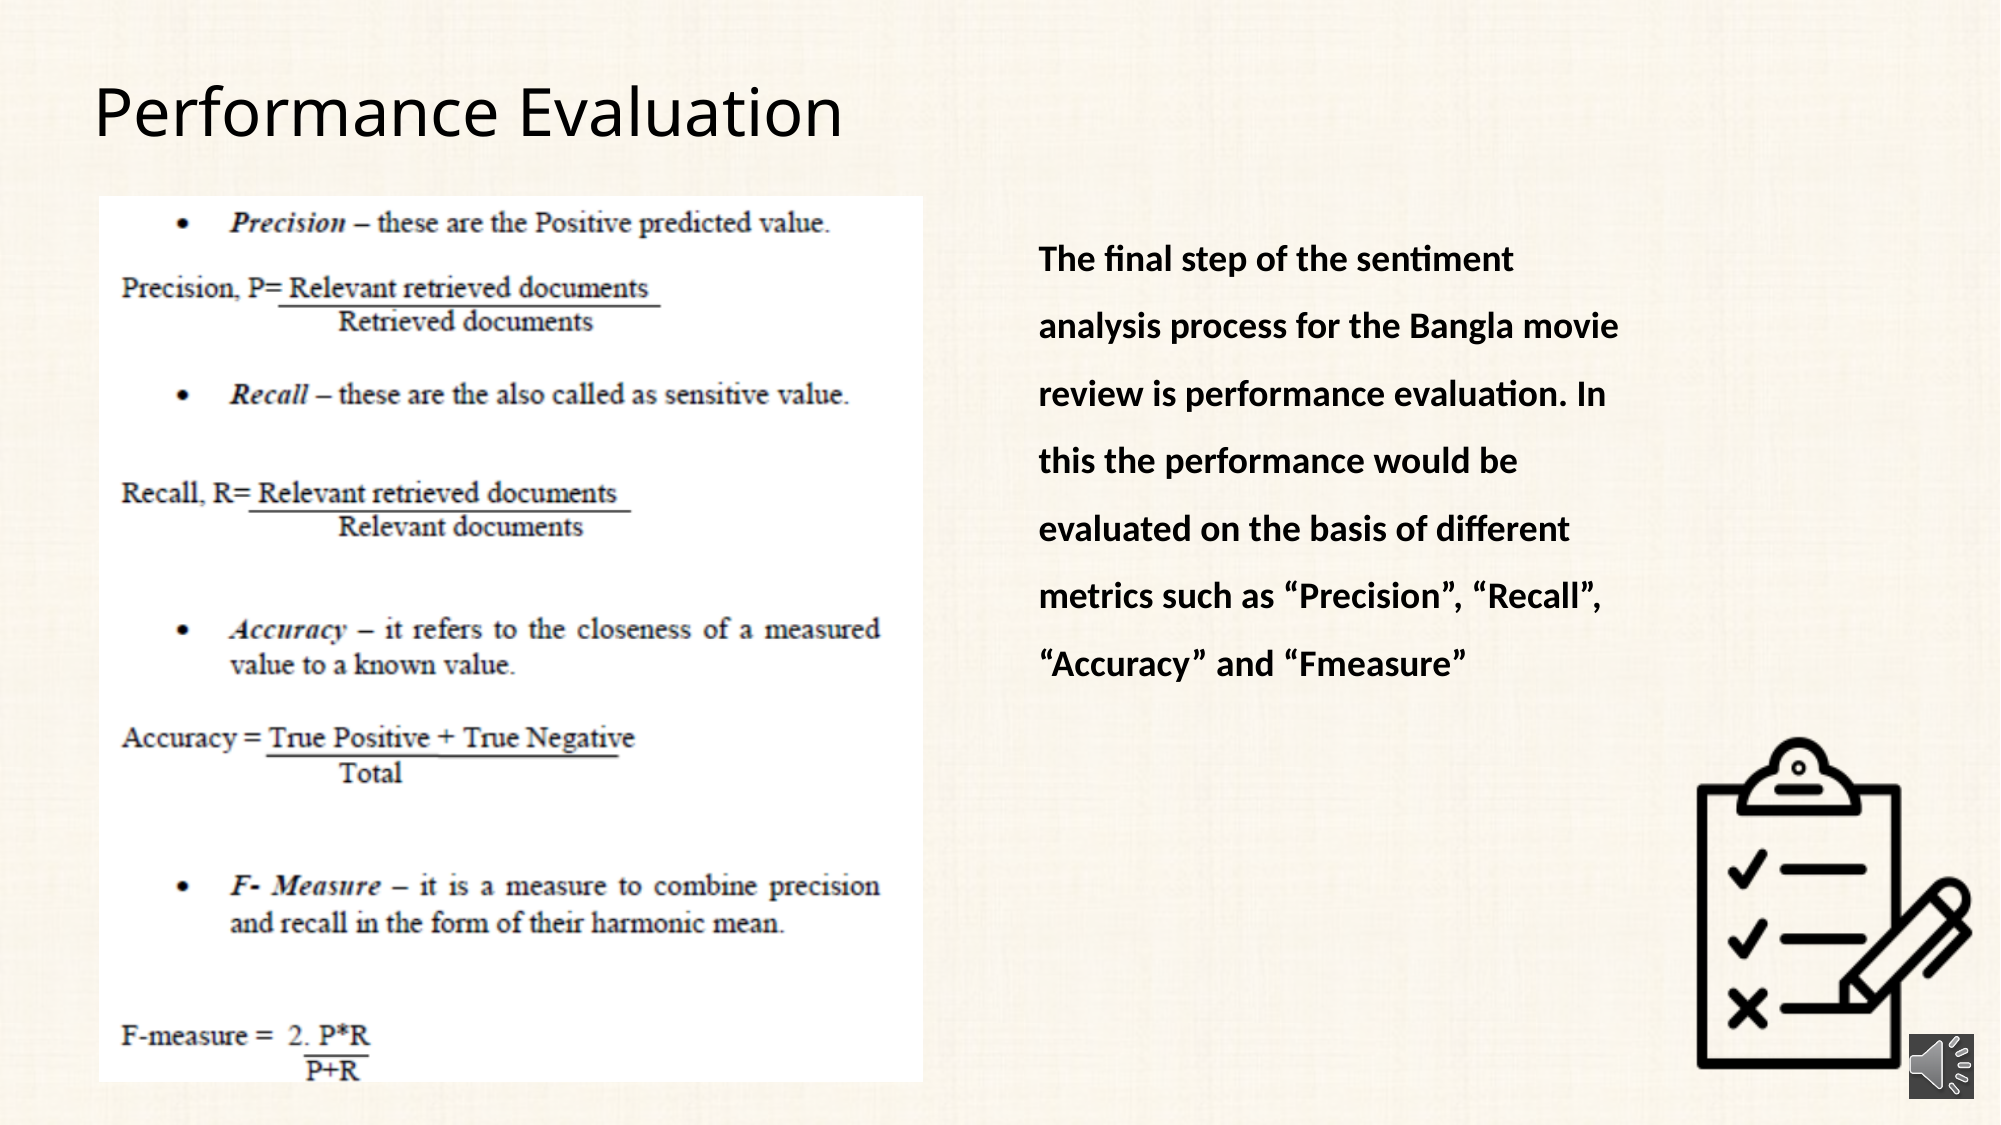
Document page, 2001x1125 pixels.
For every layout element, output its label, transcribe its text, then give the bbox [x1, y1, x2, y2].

text_box Performance Evaluation [78, 62, 923, 203]
picture [1656, 725, 2000, 1100]
text_box The final step of the sentiment analysis process for the Bangla movie review is performance evaluation. In this the performance would be evaluated on the basis of different metrics such as “Precision”, “Recall”, “Accuracy” and “Fmeasure” [1023, 204, 1637, 692]
picture [99, 196, 923, 1082]
